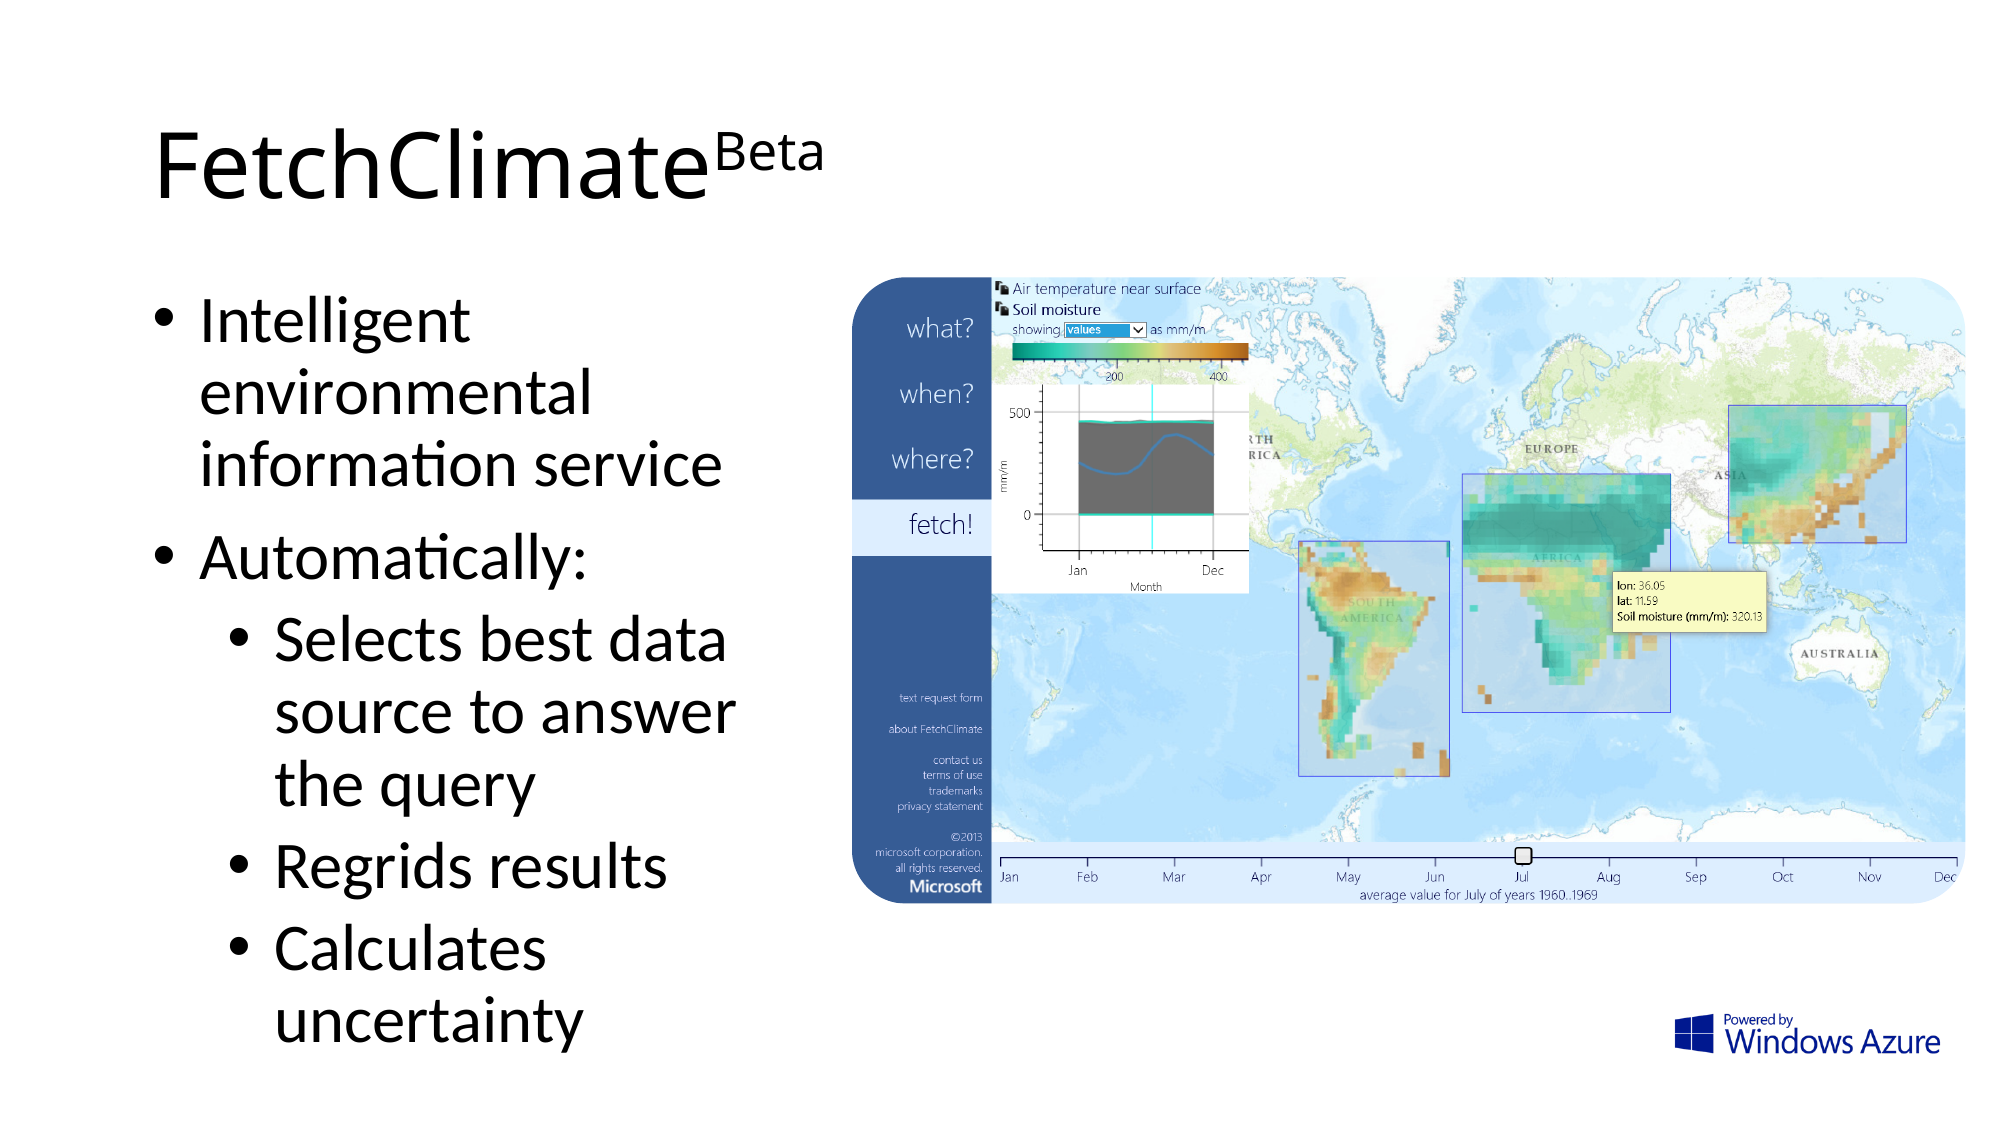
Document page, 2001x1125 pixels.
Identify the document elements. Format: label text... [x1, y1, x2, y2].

picture [851, 277, 1966, 904]
picture [1653, 990, 1966, 1073]
list Intelligent environmental information service Automatically: Selects best data source to answer the query Regrids results Calculates uncertainty [137, 277, 846, 1110]
title FetchClimateBeta [137, 59, 1863, 278]
